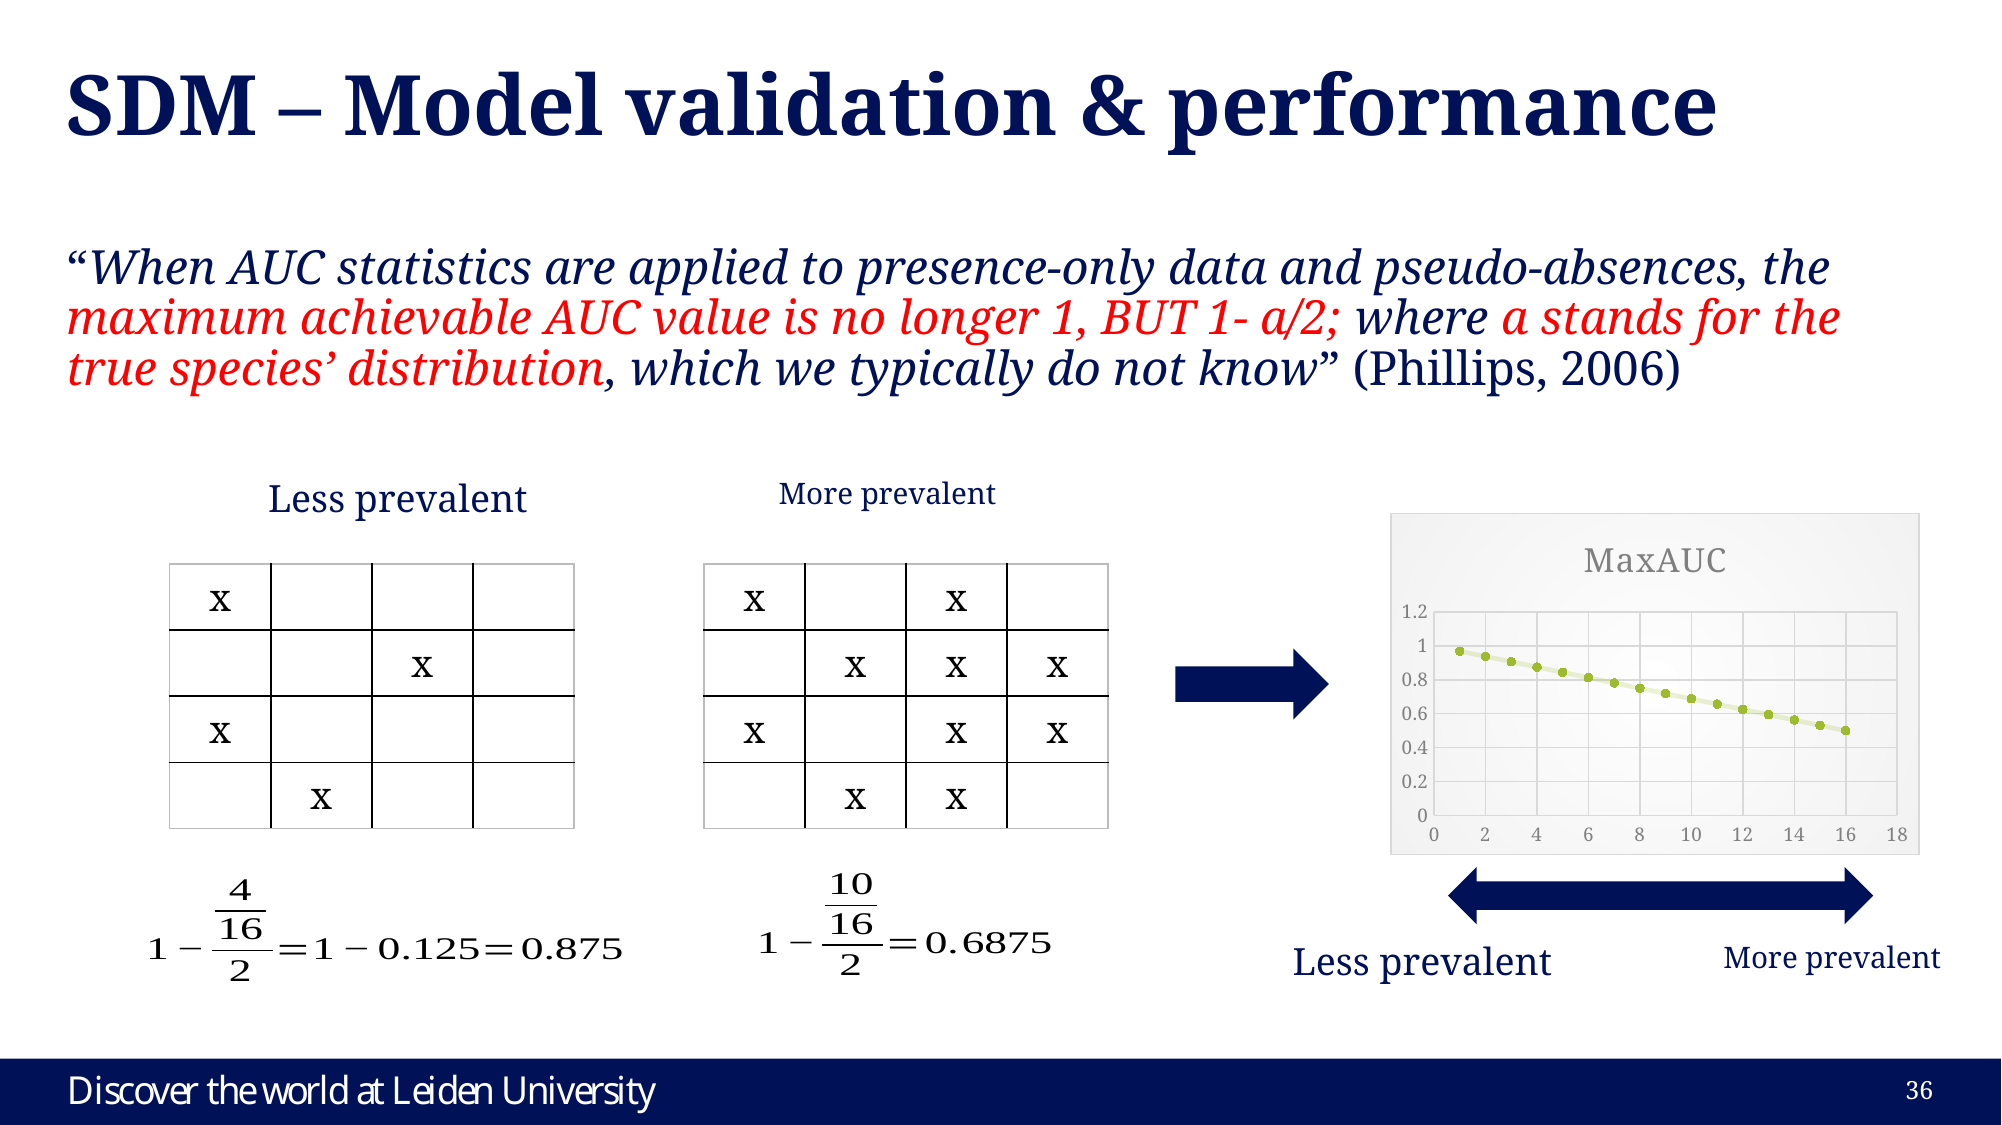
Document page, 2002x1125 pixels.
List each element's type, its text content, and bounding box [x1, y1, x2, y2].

text_box “When AUC statistics are applied to presence-only data and pseudo-absences, the maximum achievable AUC value is no longer 1, BUT 1- a/2; where a stands for the true species’ distribution, which we typically do not know” (Phillips, 2006) [66, 243, 1935, 399]
table_cell [272, 697, 371, 762]
table_header [1008, 565, 1107, 629]
table_cell x [272, 763, 371, 828]
table_cell [705, 763, 804, 828]
slide_number 36 [1498, 1061, 1949, 1122]
table_cell x [907, 631, 1006, 695]
table_cell [474, 763, 573, 828]
table_cell x [907, 763, 1006, 828]
text_box Less prevalent [268, 475, 538, 533]
text_box More prevalent [1723, 939, 1979, 997]
table_cell x [170, 697, 270, 762]
table_cell x [373, 631, 472, 695]
table_cell [474, 697, 573, 762]
table_cell x [806, 631, 905, 695]
chart [1390, 512, 1920, 856]
table_cell [474, 631, 573, 695]
table_header [272, 565, 371, 629]
title SDM – Model validation & performance [66, 66, 1935, 138]
table_cell x [705, 697, 804, 762]
text_box [1173, 646, 1331, 722]
table_cell [170, 631, 270, 695]
table_cell x [907, 697, 1006, 762]
table_cell [705, 631, 804, 695]
table_cell [272, 631, 371, 695]
table_cell [1008, 763, 1107, 828]
table_cell x [806, 763, 905, 828]
table_header [806, 565, 905, 629]
table_header [474, 565, 573, 629]
table_cell [373, 697, 472, 762]
table_header x [907, 565, 1006, 629]
table_cell [373, 763, 472, 828]
table_header x [705, 565, 804, 629]
table_cell [806, 697, 905, 762]
table_cell x [1008, 697, 1107, 762]
table_cell x [1008, 631, 1107, 695]
table_header x [170, 565, 270, 629]
text_box Less prevalent [1292, 938, 1562, 997]
text_box More prevalent [778, 475, 1034, 533]
table_cell [170, 763, 270, 828]
table_header [373, 565, 472, 629]
text_box [1445, 865, 1876, 927]
